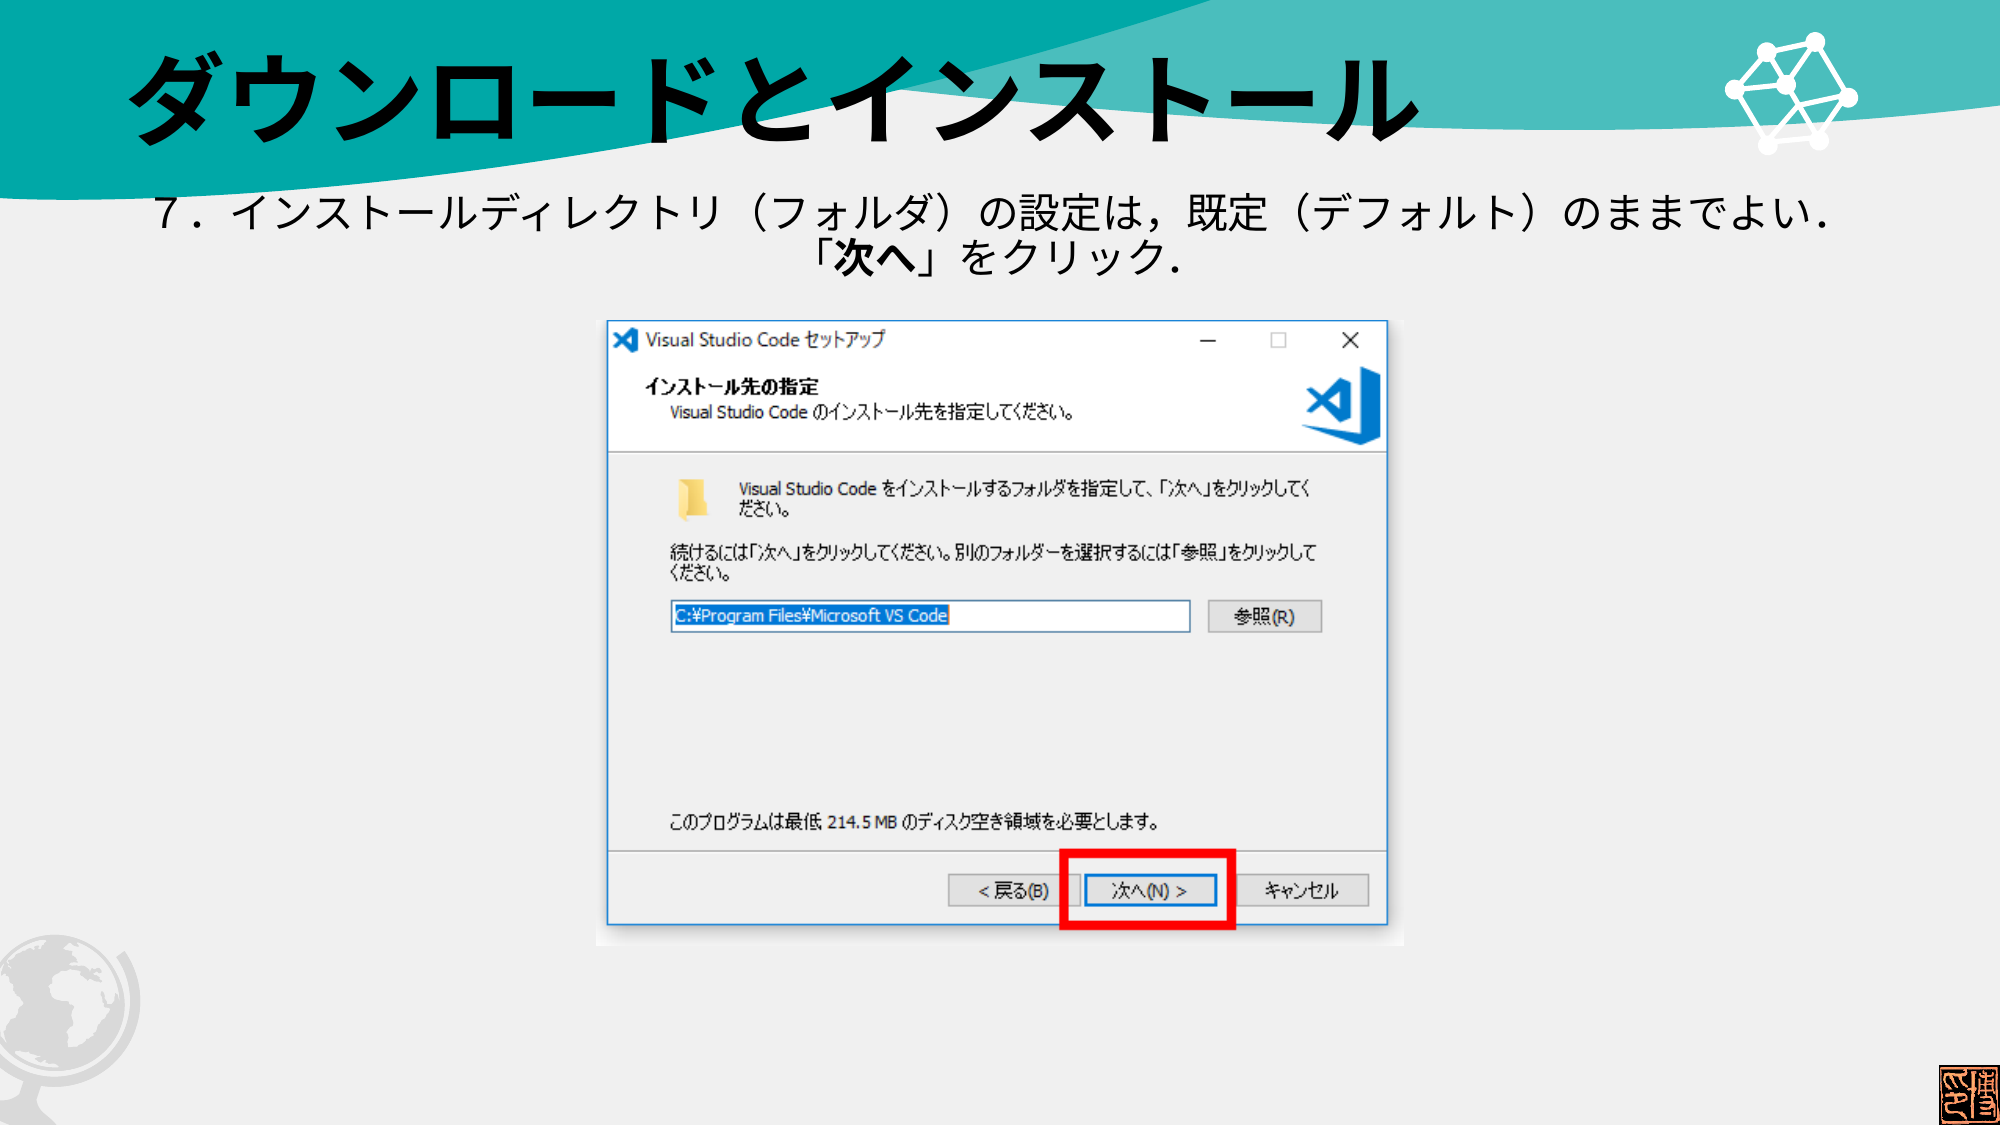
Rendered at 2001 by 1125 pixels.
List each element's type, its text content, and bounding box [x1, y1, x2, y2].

picture [596, 320, 1404, 946]
list ７．インストールディレクトリ（フォルダ）の設定は，既定（デフォルト）のままでよい．「次へ」をクリック． [109, 184, 1890, 1014]
picture [1939, 1065, 2000, 1125]
title ダウンロードとインストール [109, 0, 1890, 167]
